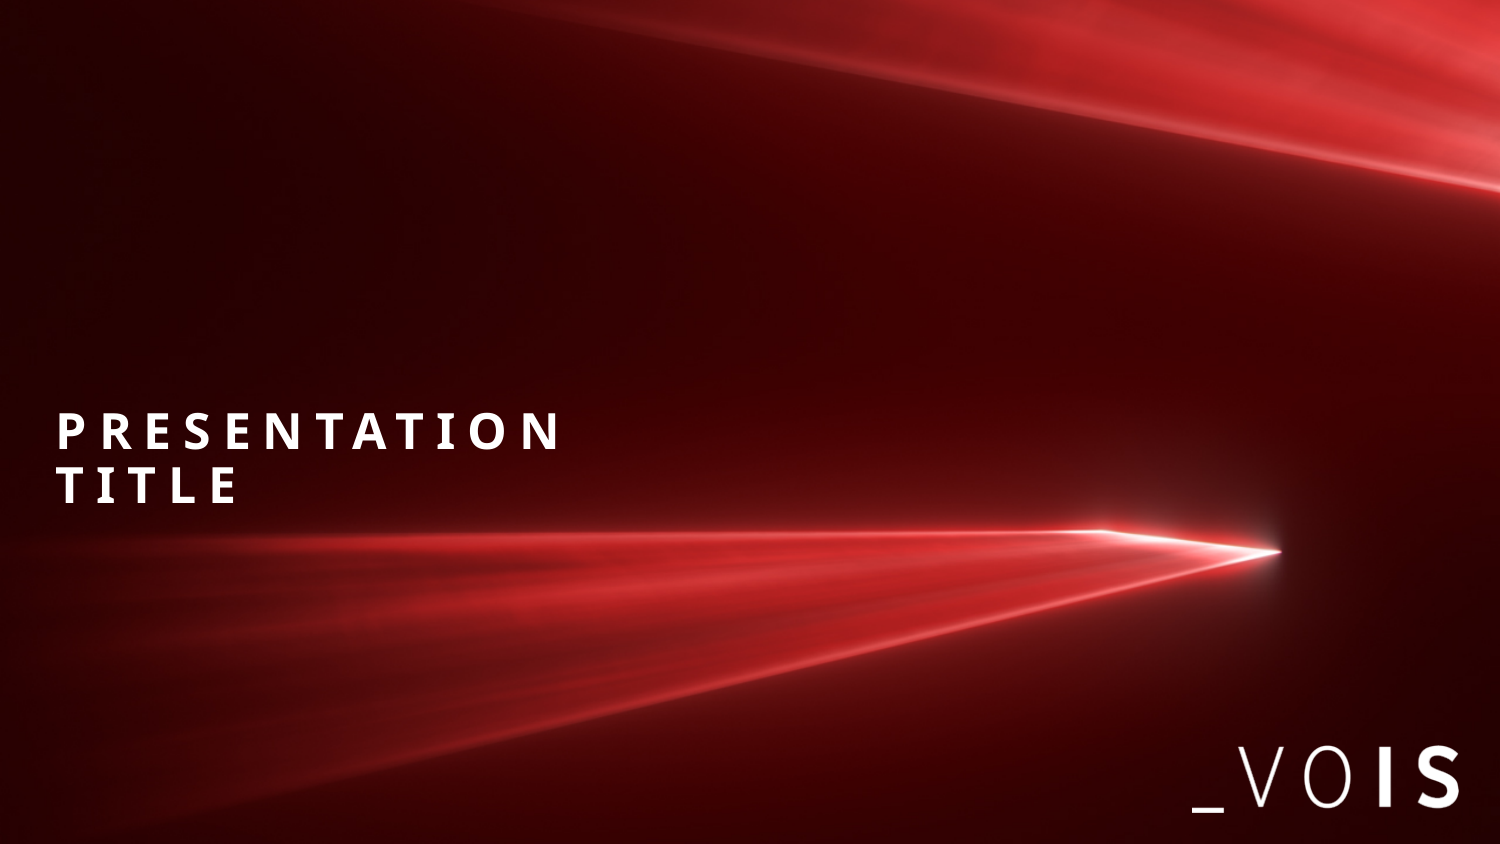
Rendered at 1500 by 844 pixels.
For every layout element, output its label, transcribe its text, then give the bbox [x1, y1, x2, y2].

title PRESENTATION TITLE [41, 398, 819, 505]
picture [0, 0, 1500, 844]
